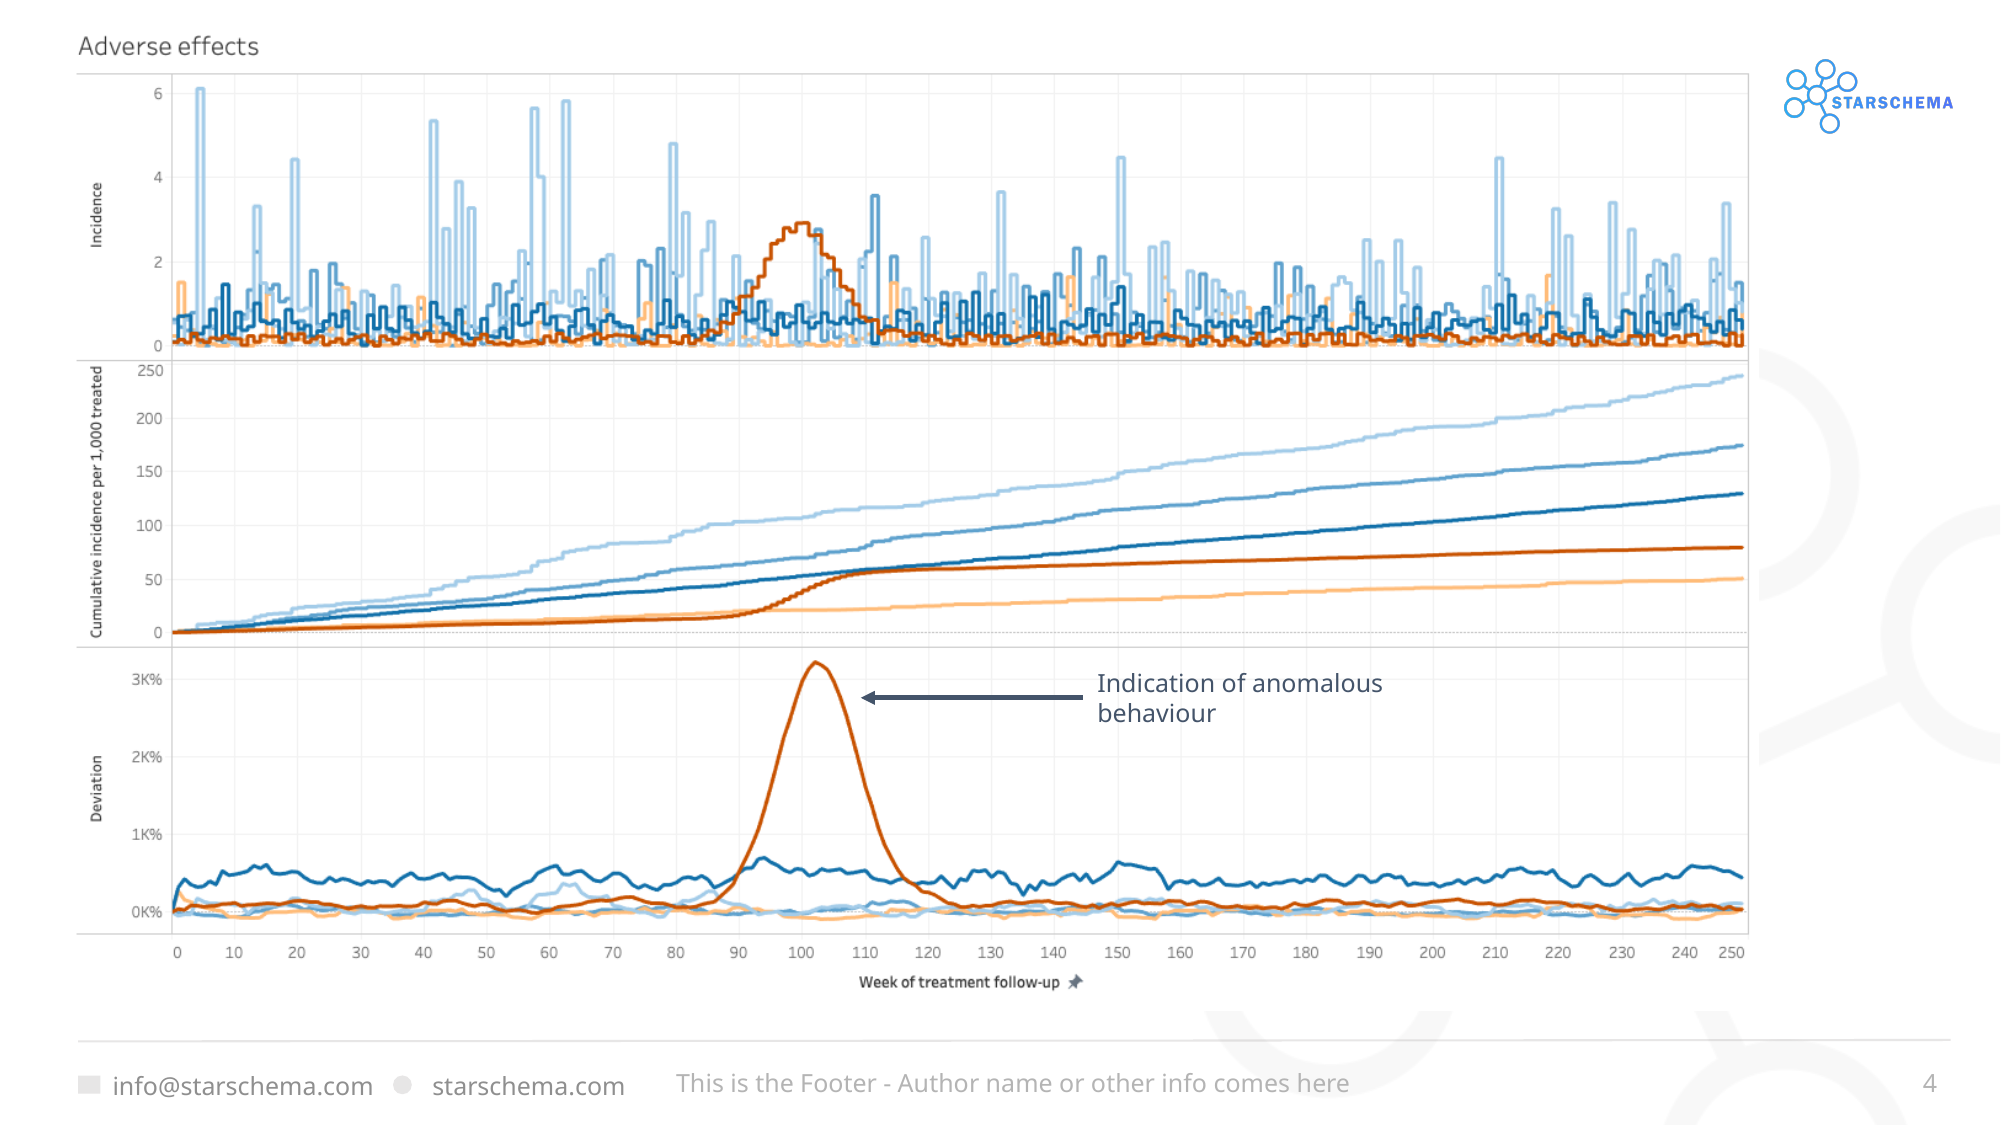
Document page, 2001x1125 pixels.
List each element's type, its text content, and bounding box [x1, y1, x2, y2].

slide_number 4 [1772, 1062, 1953, 1107]
footer This is the Footer - Author name or other info comes here [660, 1062, 1693, 1107]
picture [1784, 59, 1953, 134]
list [73, 18, 1759, 1011]
